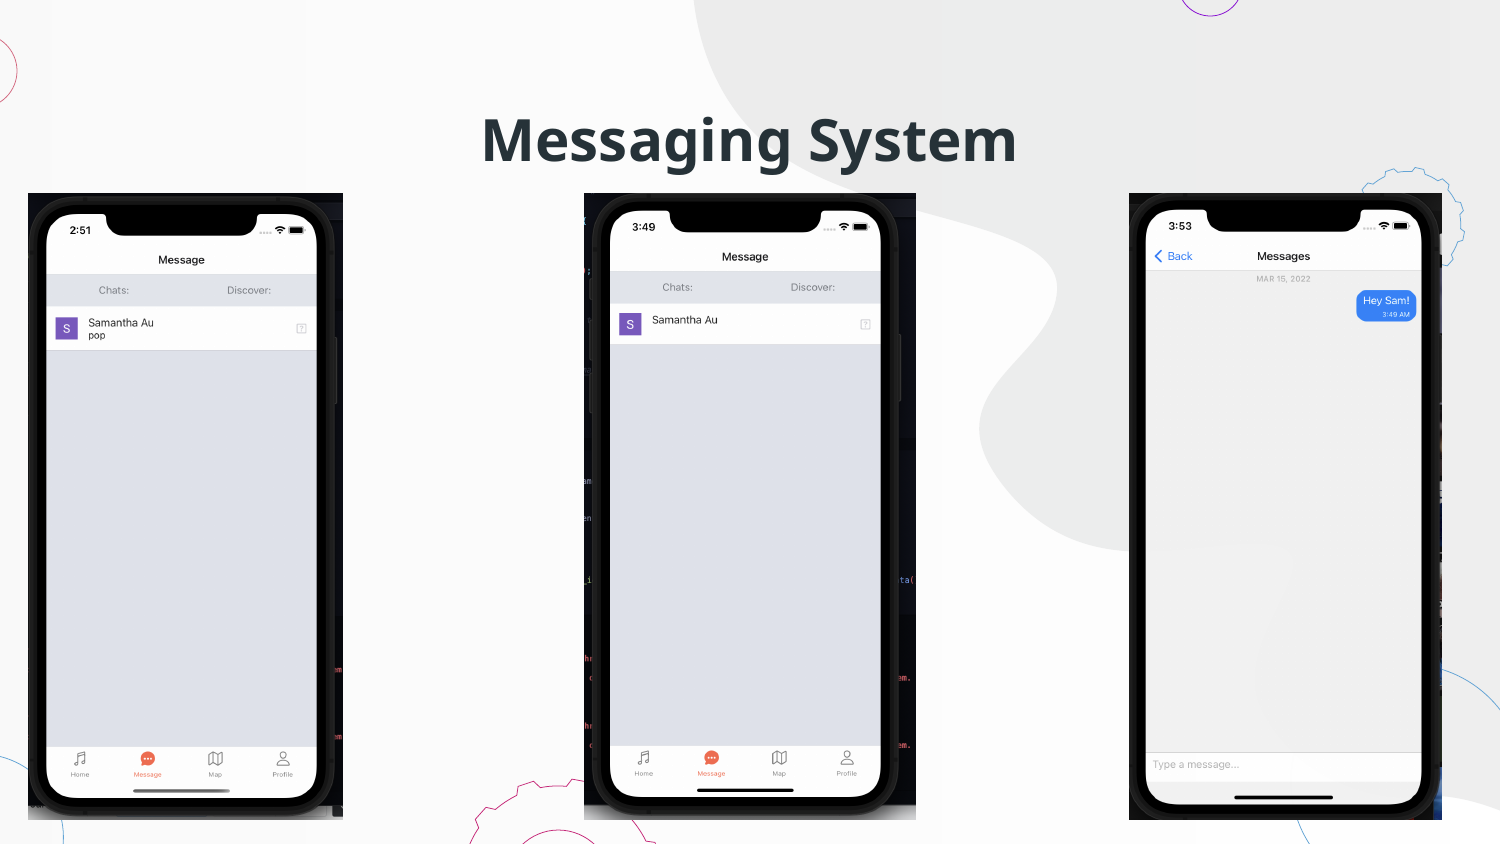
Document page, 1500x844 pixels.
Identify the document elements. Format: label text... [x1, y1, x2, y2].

title Messaging System [116, 107, 1383, 168]
picture [583, 193, 916, 821]
picture [28, 193, 343, 821]
picture [1129, 193, 1442, 821]
